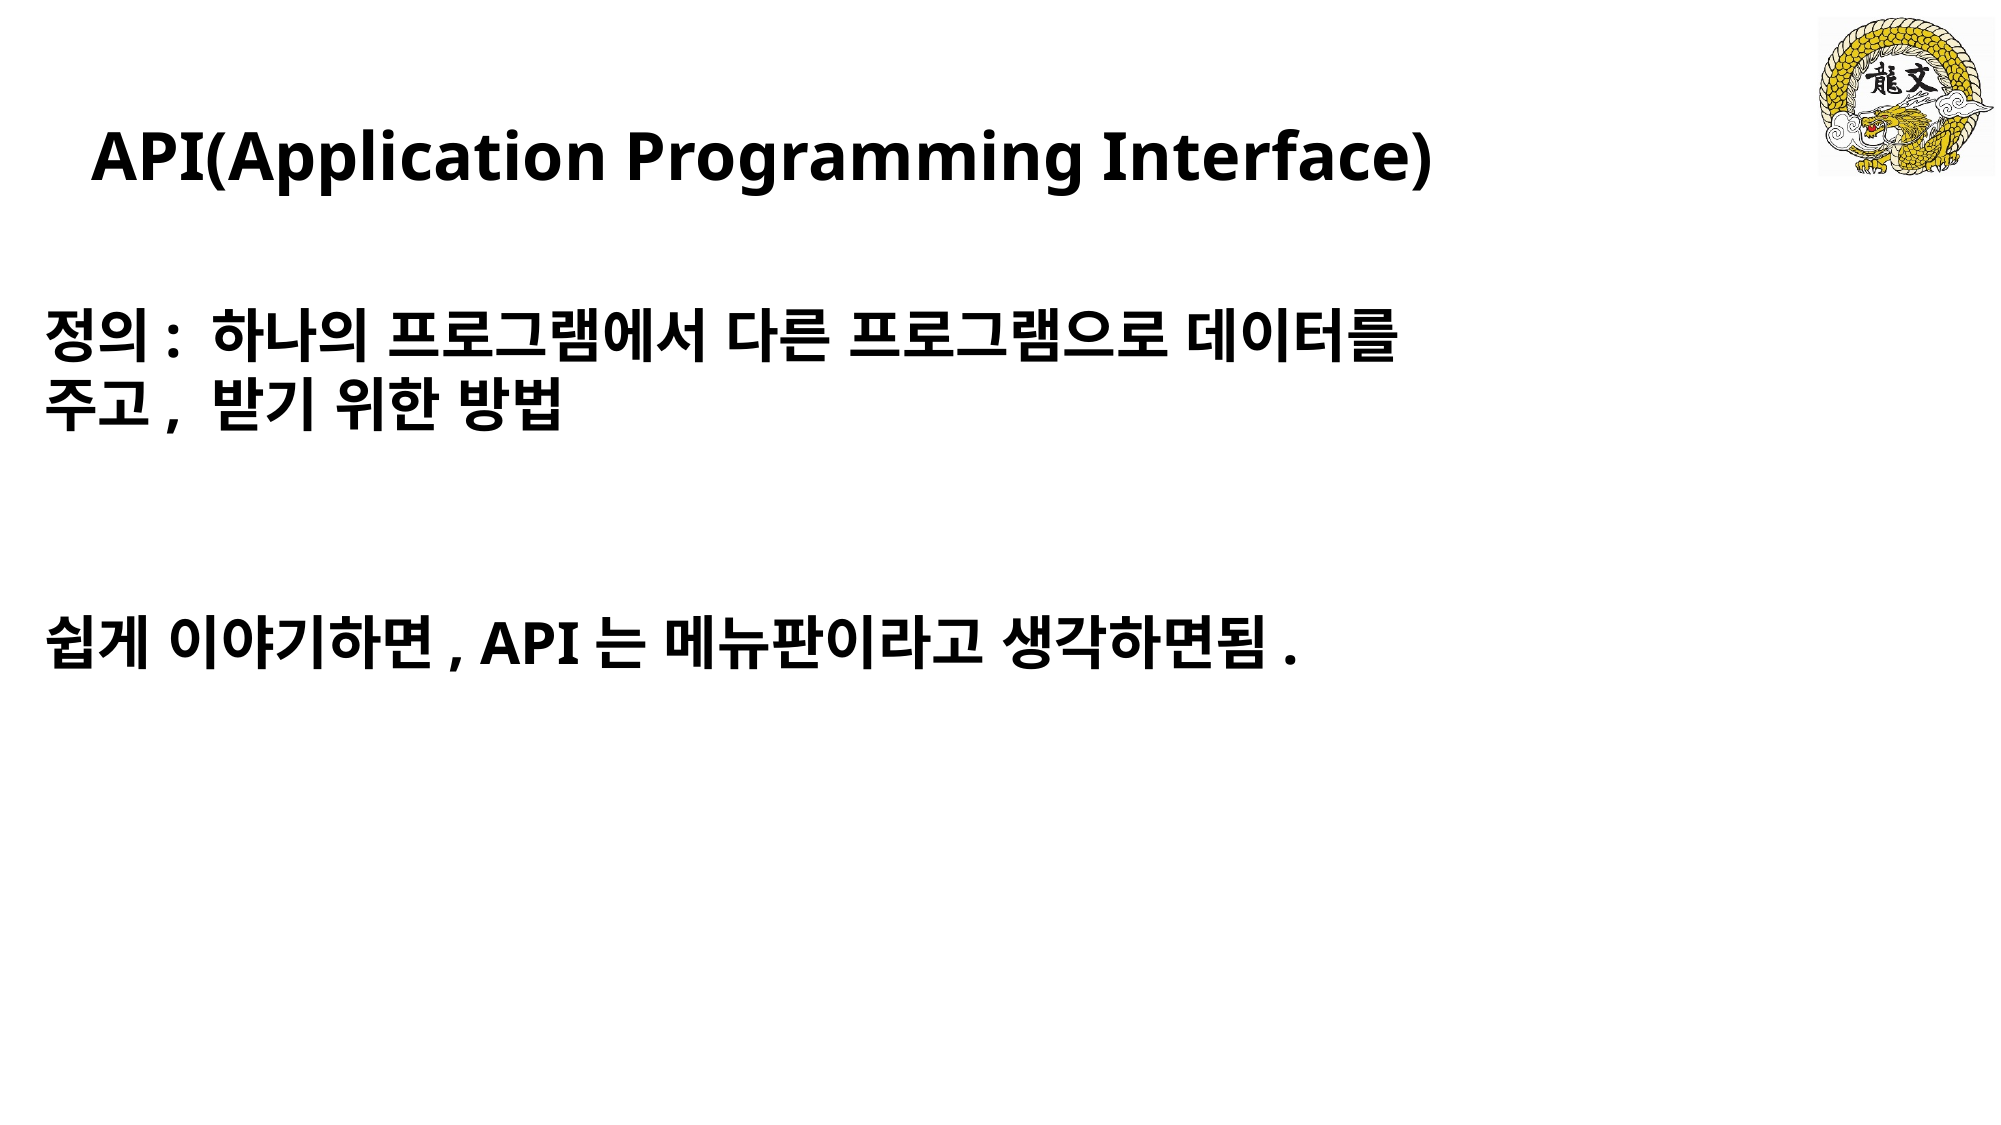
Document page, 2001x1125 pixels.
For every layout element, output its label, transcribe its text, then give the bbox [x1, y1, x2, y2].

picture [1799, 0, 2000, 200]
text_box API(Application Programming Interface) [77, 106, 1463, 201]
text_box 정의: 하나의 프로그램에서 다른 프로그램으로 데이터를 주고, 받기 위한 방법 [29, 291, 1927, 446]
text_box 쉽게 이야기하면, API는 메뉴판이라고 생각하면됨. [29, 598, 1927, 684]
